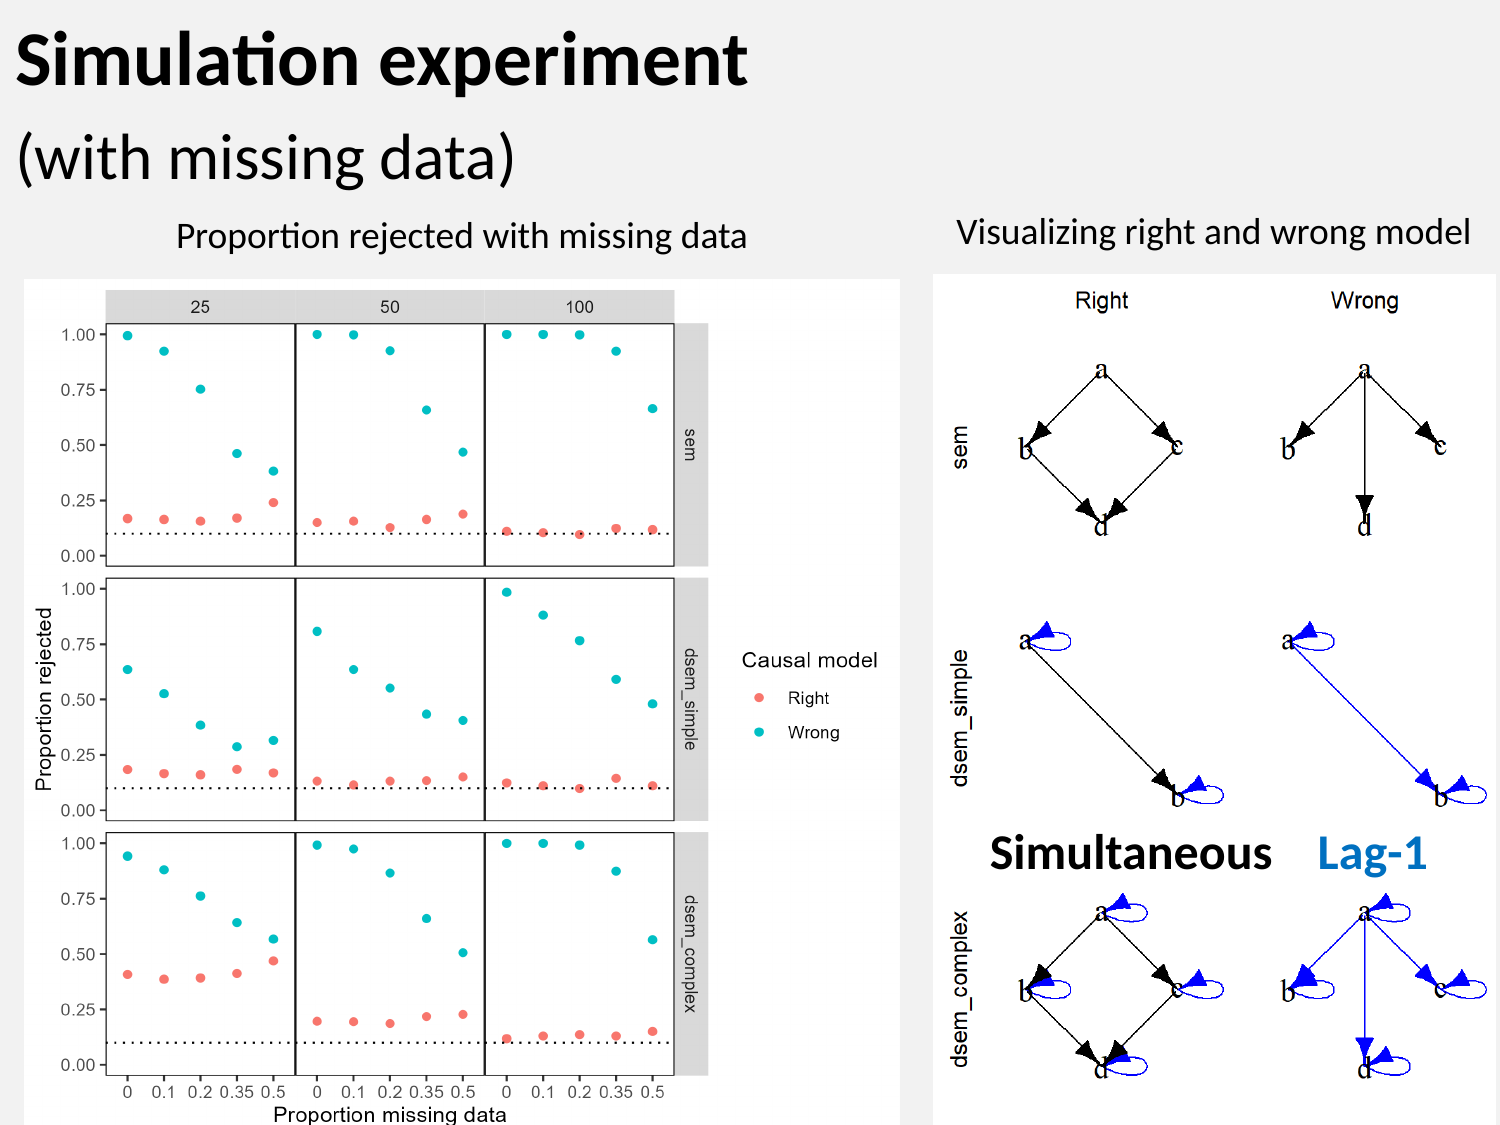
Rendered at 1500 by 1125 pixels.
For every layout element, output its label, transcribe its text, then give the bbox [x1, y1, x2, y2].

picture [24, 279, 901, 1125]
picture [932, 274, 1496, 1125]
text_box Proportion rejected with missing data [24, 203, 900, 264]
list Simulation experiment (with missing data) [0, 0, 1500, 200]
text_box Visualizing right and wrong model [933, 199, 1496, 260]
